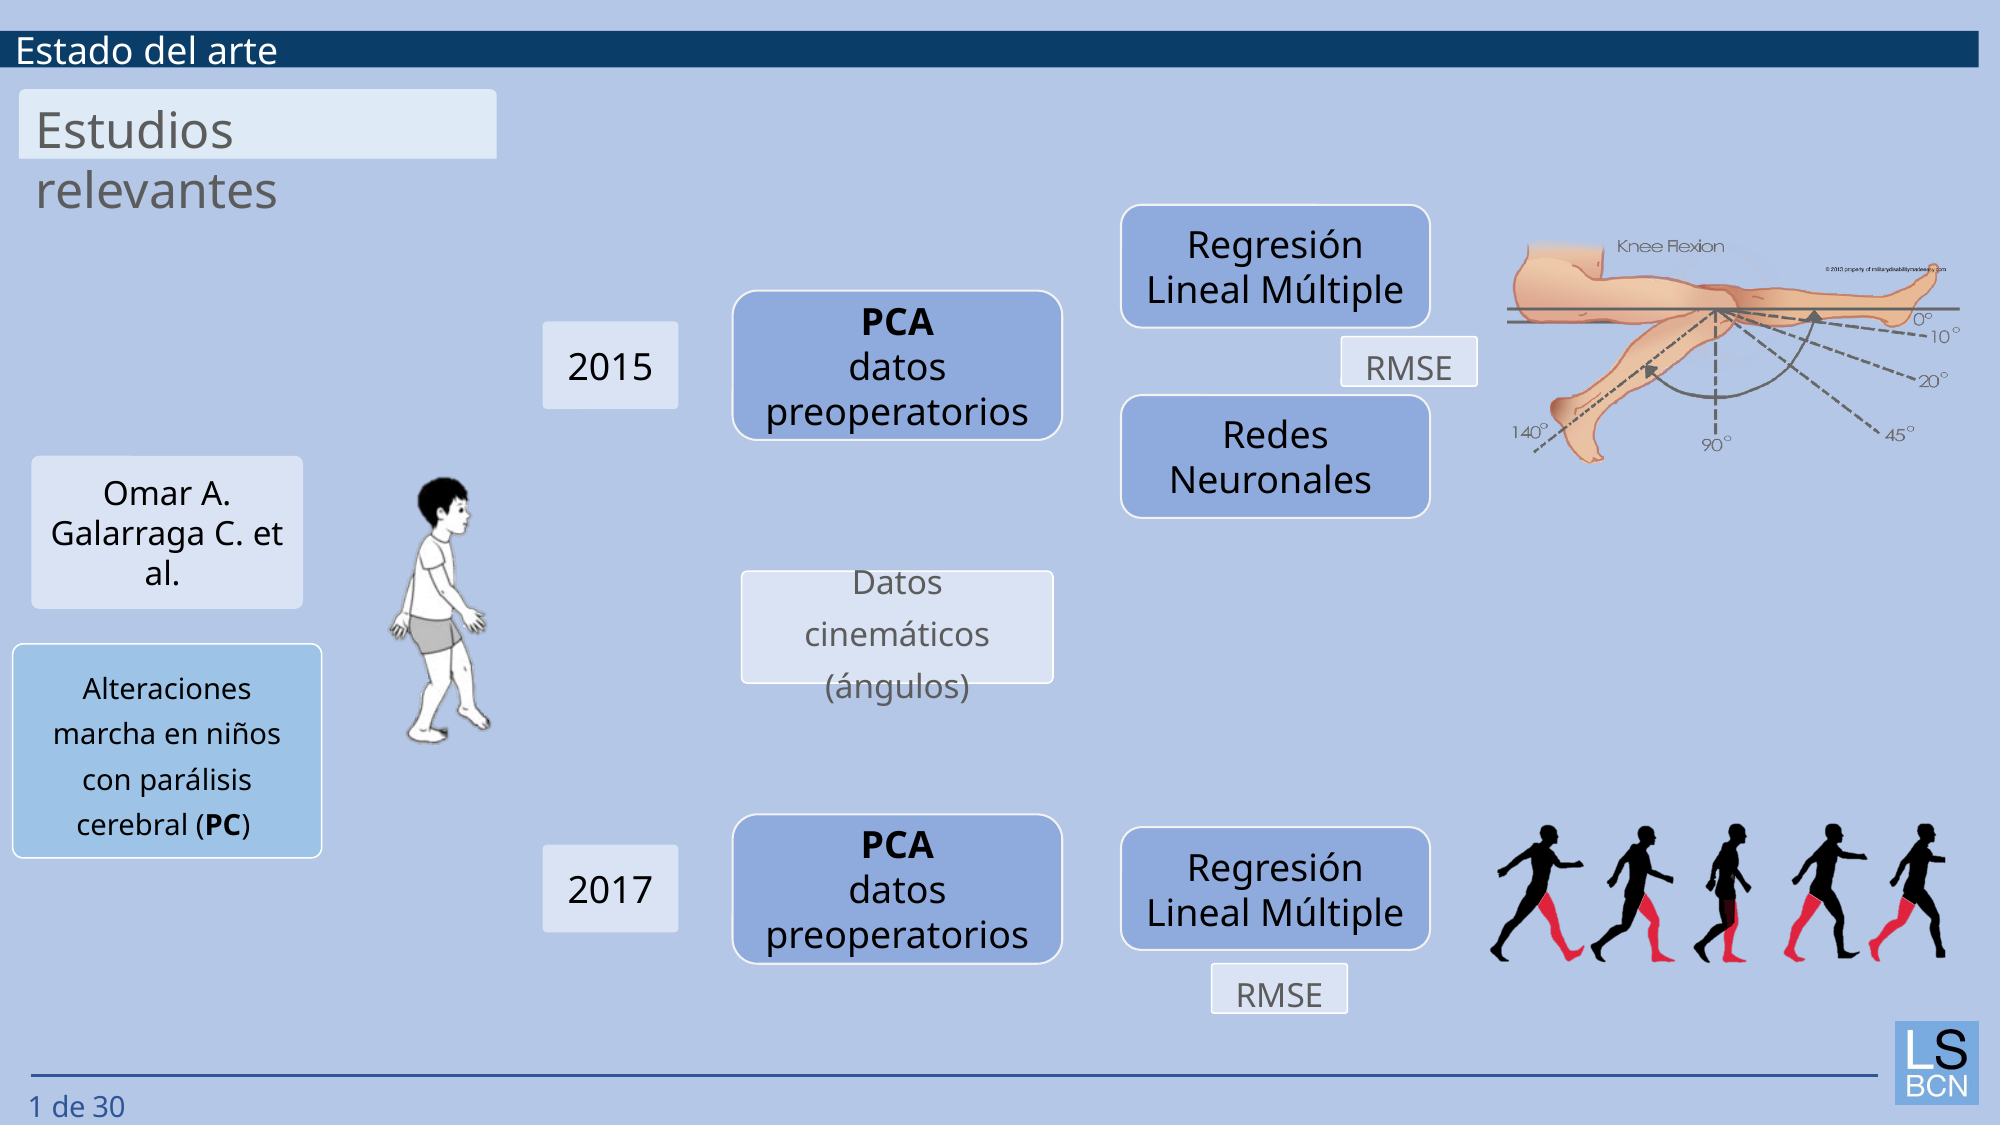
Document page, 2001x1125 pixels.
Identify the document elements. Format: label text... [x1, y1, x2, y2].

text_box 2015 [542, 321, 679, 410]
text_box PCA datos preoperatorios [731, 289, 1064, 441]
text_box Datos cinemáticos (ángulos) [741, 571, 1054, 684]
text_box Alteraciones marcha en niños con parálisis cerebral (PC) [12, 643, 322, 858]
picture [1895, 1021, 1979, 1105]
text_box Regresión Lineal Múltiple [1119, 826, 1432, 951]
text_box RMSE [1211, 963, 1348, 1014]
text_box Redes Neuronales [1119, 393, 1432, 519]
picture [1507, 235, 1966, 470]
text_box 1 de 30 [21, 1078, 148, 1124]
picture [1485, 814, 1964, 964]
text_box Estado del arte [0, 30, 1980, 68]
text_box Regresión Lineal Múltiple [1119, 203, 1432, 329]
text_box Omar A. Galarraga C. et al. [31, 455, 304, 609]
text_box Estudios relevantes [18, 89, 497, 159]
text_box PCA datos preoperatorios [731, 813, 1064, 965]
picture [382, 472, 497, 745]
text_box 2017 [542, 844, 679, 933]
text_box RMSE [1341, 336, 1478, 387]
